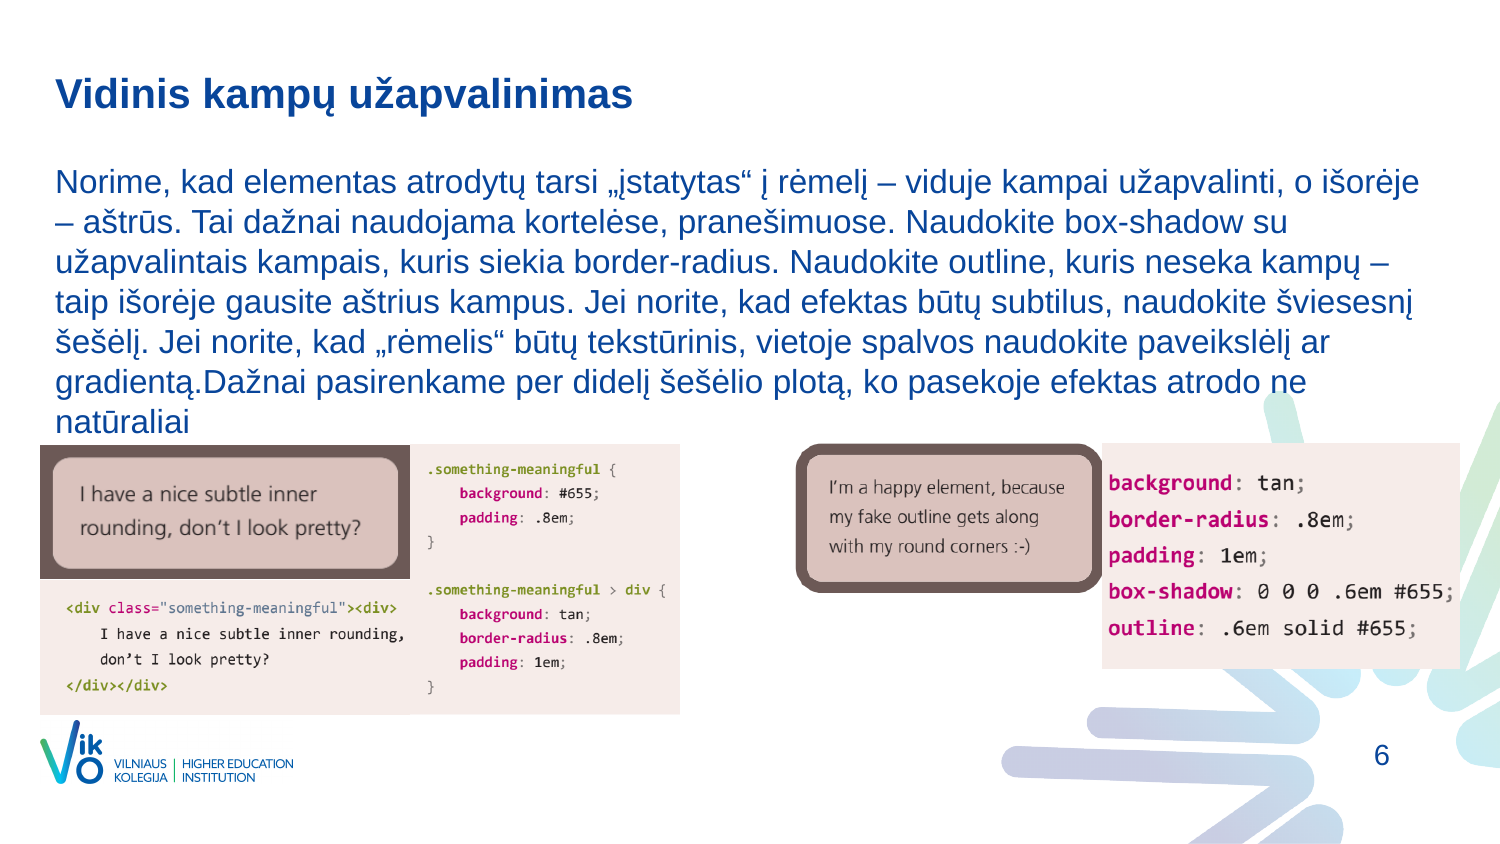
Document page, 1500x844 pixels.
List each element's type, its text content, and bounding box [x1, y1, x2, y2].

title Vidinis kampų užapvalinimas [40, 53, 1460, 131]
list Norime, kad elementas atrodytų tarsi „įstatytas“ į rėmelį – viduje kampai užapvalinti, o išorėje – aštrūs. Tai dažnai naudojama kortelėse, pranešimuose. Naudokite box-shadow su užapvalintais kampais, kuris siekia border-radius. Naudokite outline, kuris neseka kampų – taip išorėje gausite aštrius kampus. Jei norite, kad efektas būtų subtilus, naudokite šviesesnį šešėlį. Jei norite, kad „rėmelis“ būtų tekstūrinis, vietoje spalvos naudokite paveikslėlį ar gradientą.Dažnai pasirenkame per didelį šešėlio plotą, ko pasekoje efektas atrodo ne natūraliai [40, 152, 1460, 698]
slide_number 5 [1338, 731, 1425, 777]
picture [39, 444, 680, 715]
picture [793, 375, 1500, 844]
picture [40, 720, 293, 784]
